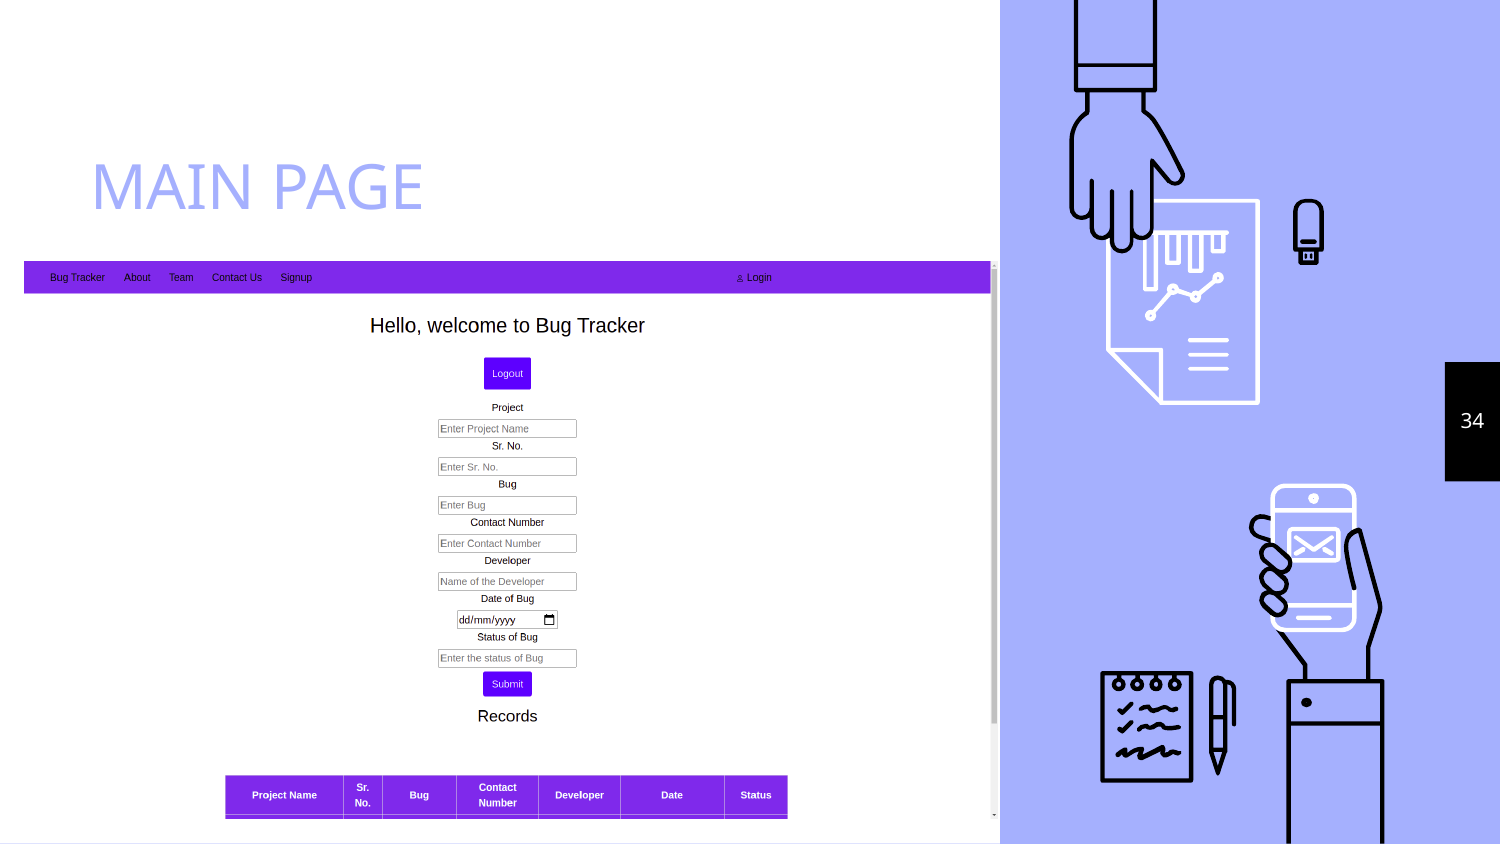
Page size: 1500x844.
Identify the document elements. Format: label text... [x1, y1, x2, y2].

title MAIN PAGE [75, 96, 918, 237]
picture [24, 261, 998, 819]
slide_number ‹#› [1444, 362, 1500, 482]
